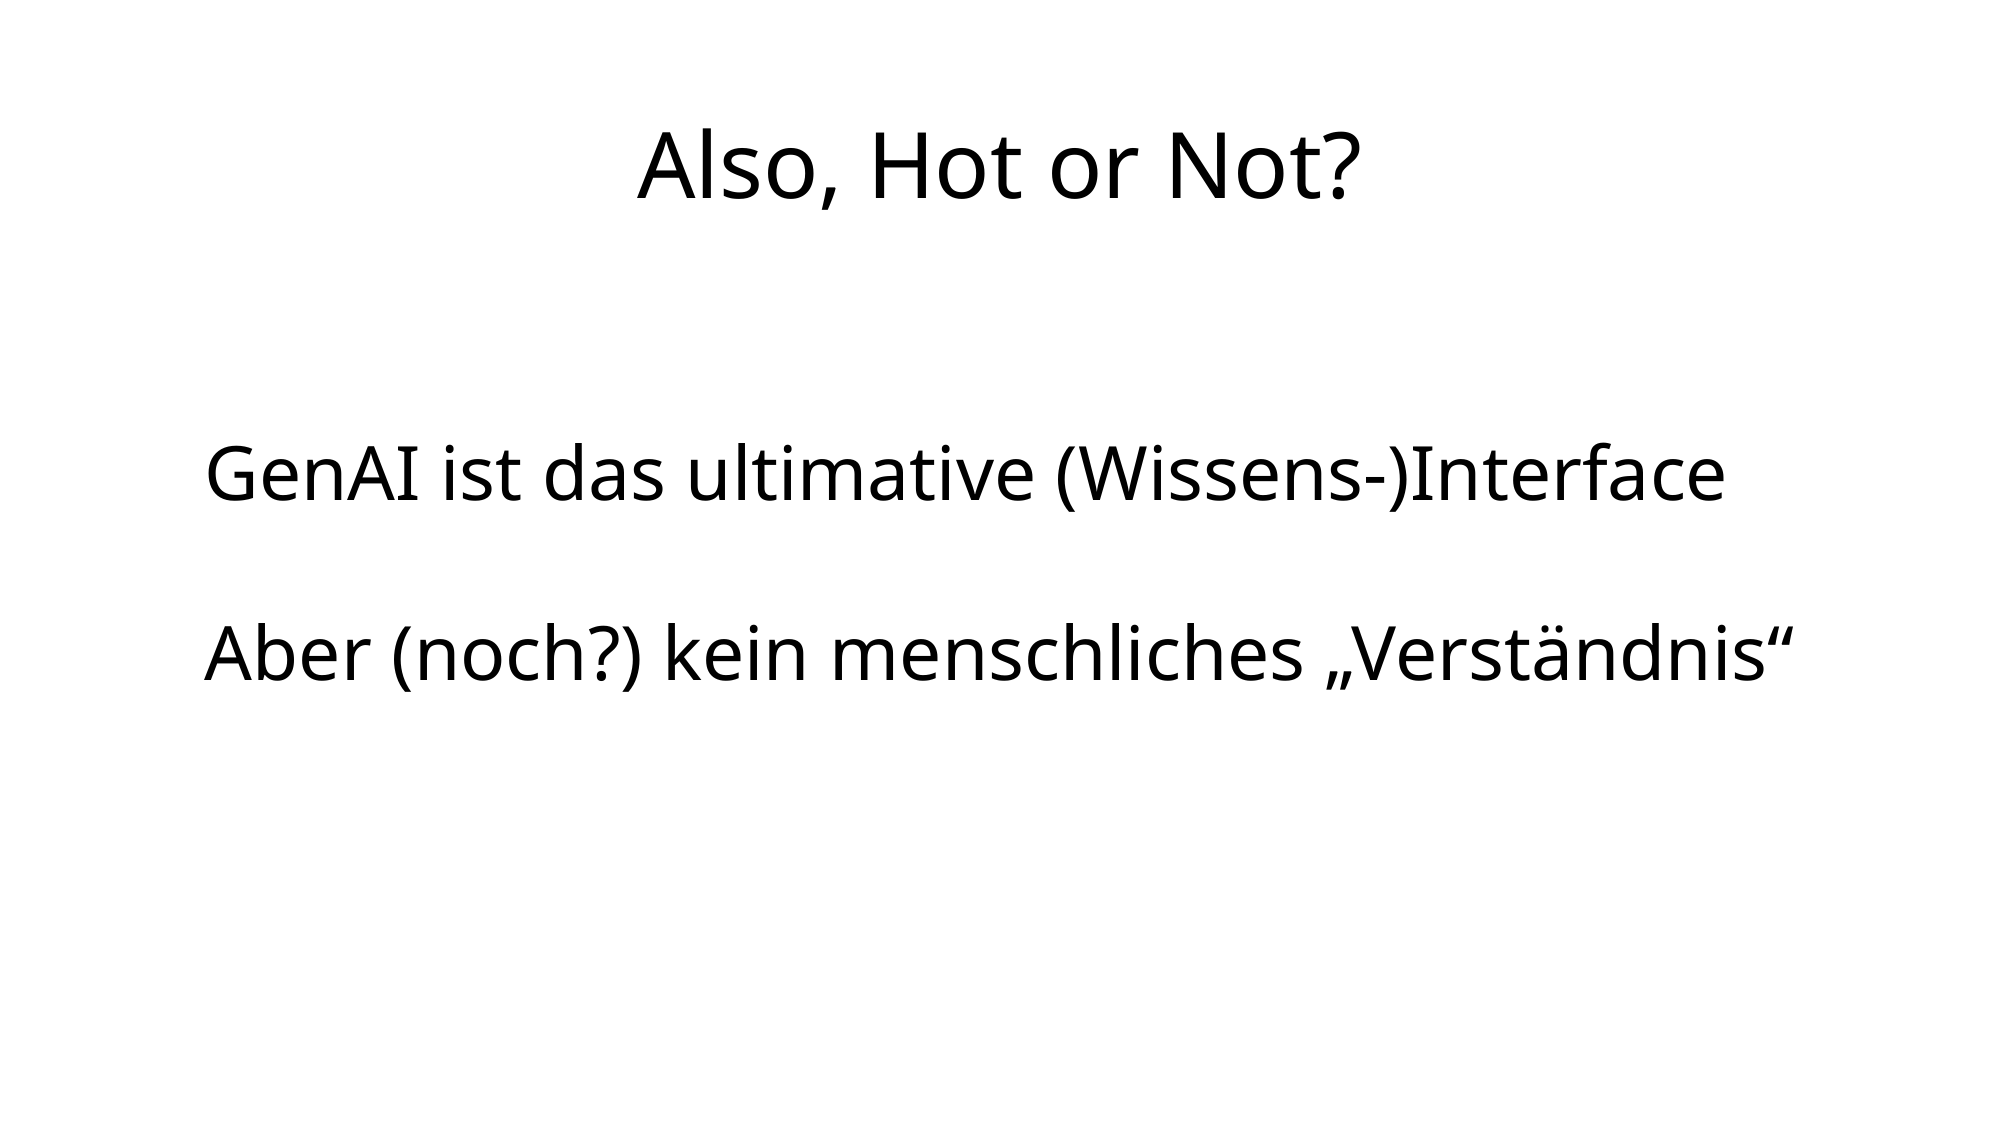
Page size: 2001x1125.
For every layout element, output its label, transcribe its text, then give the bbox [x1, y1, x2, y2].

text_box GenAI ist das ultimative (Wissens-)Interface Aber (noch?) kein menschliches „Verständnis“ [190, 418, 1810, 704]
title Also, Hot or Not? [137, 59, 1863, 278]
